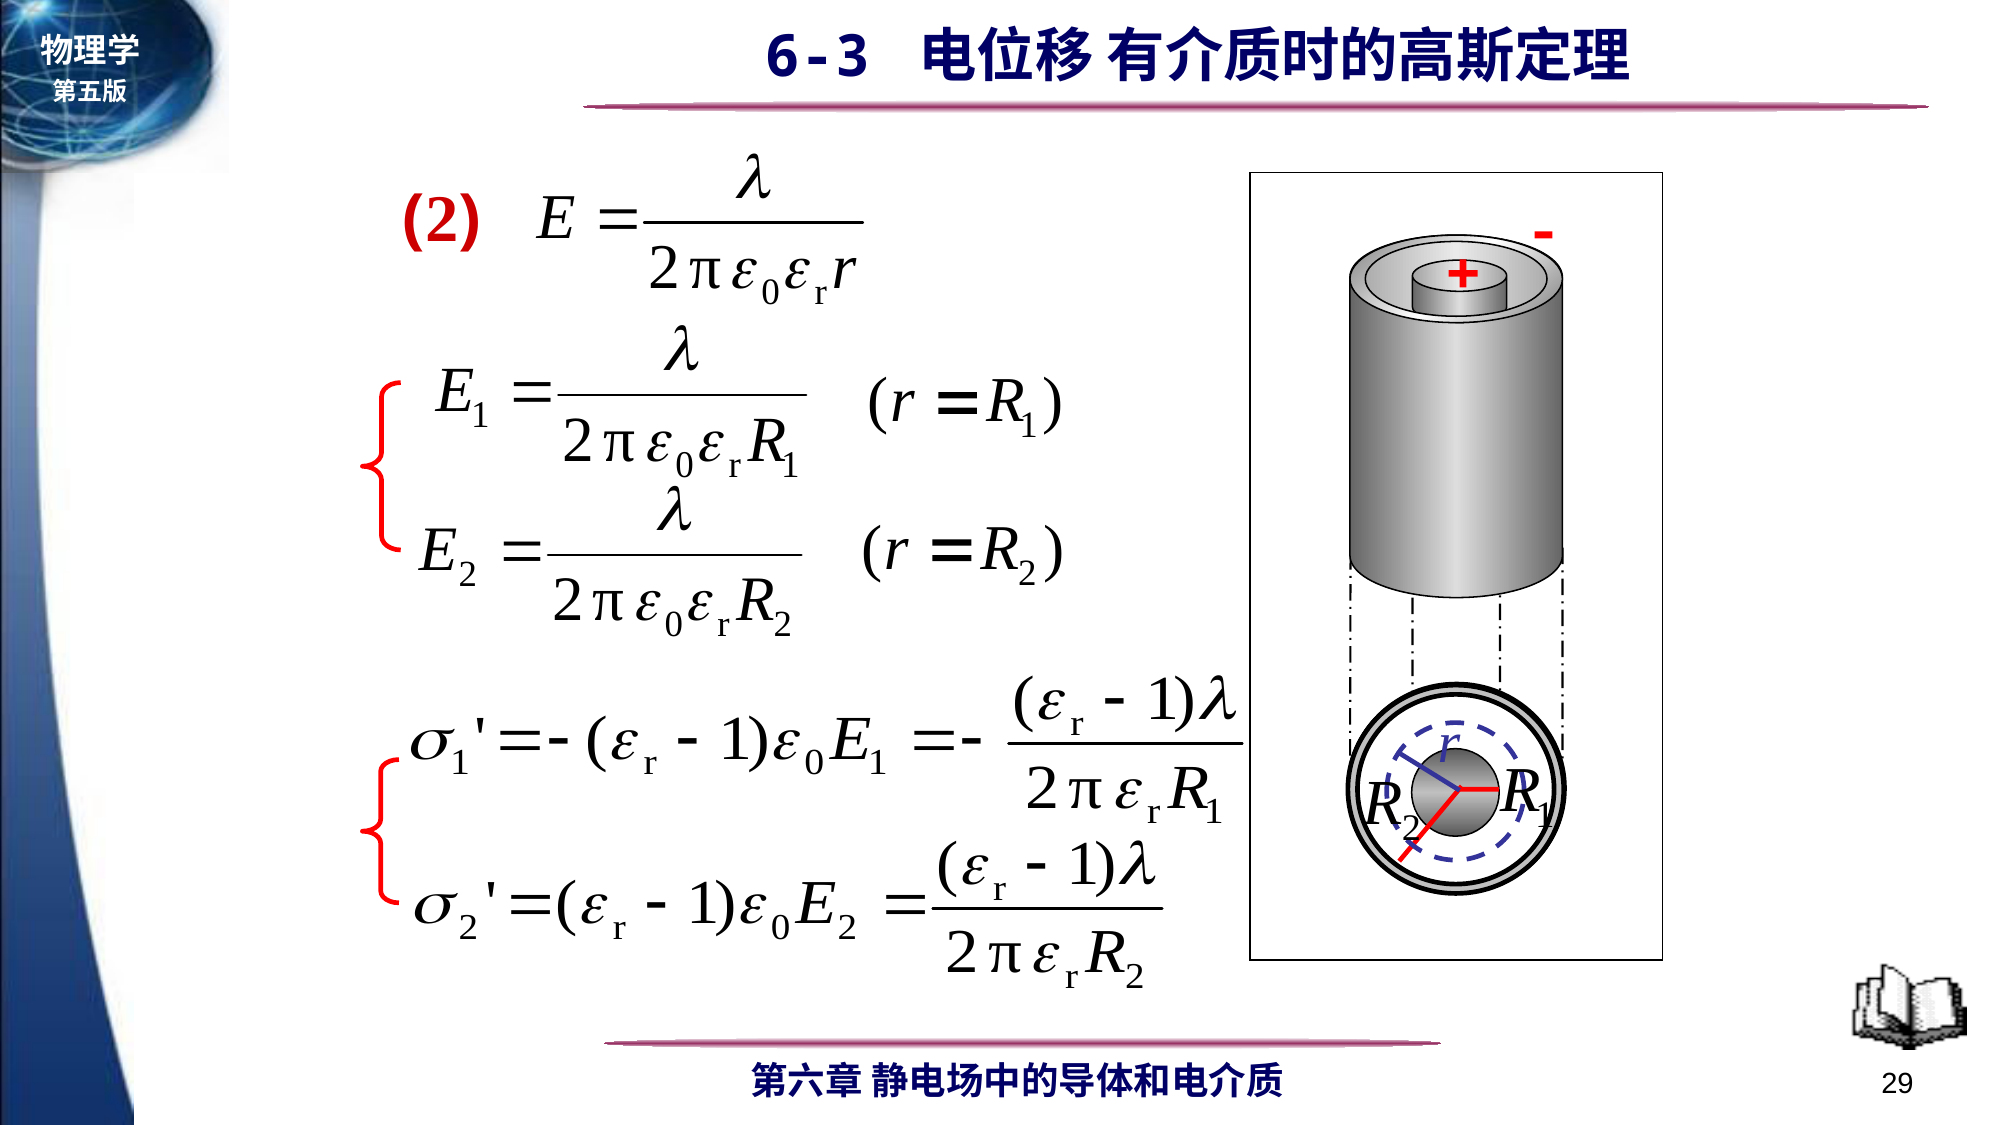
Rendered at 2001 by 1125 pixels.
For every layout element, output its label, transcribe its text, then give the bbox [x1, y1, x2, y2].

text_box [362, 309, 1075, 650]
slide_number 29 [1462, 1056, 1929, 1125]
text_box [387, 137, 875, 319]
picture [0, 0, 229, 1125]
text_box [1249, 172, 1663, 961]
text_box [362, 659, 1258, 1003]
picture [1850, 962, 1967, 1050]
